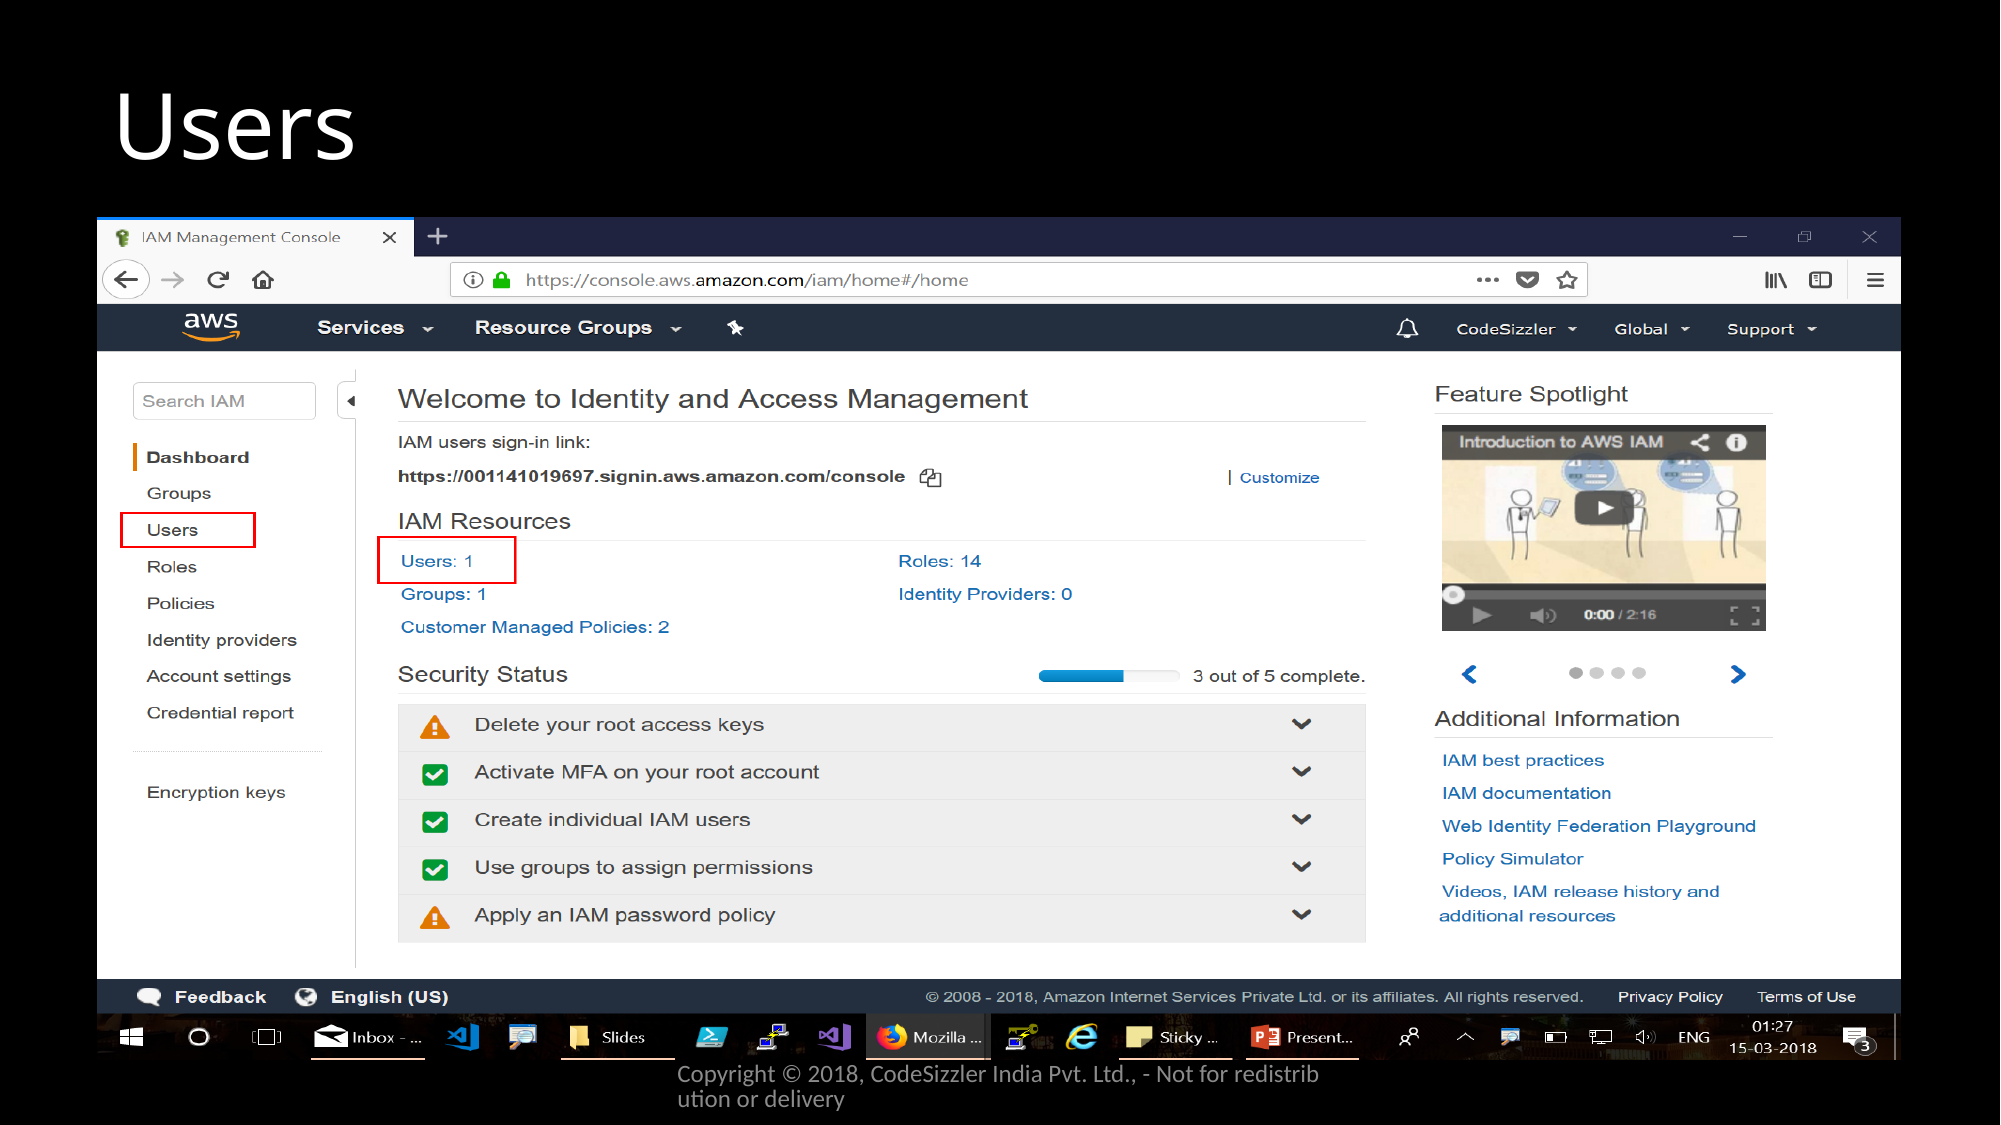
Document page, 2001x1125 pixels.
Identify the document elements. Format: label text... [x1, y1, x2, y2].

footer Copyright © 2018, CodeSizzler India Pvt. Ltd., - Not for redistribution or delivery [662, 1060, 1338, 1103]
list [97, 217, 1901, 1060]
title Users [97, 21, 1823, 217]
